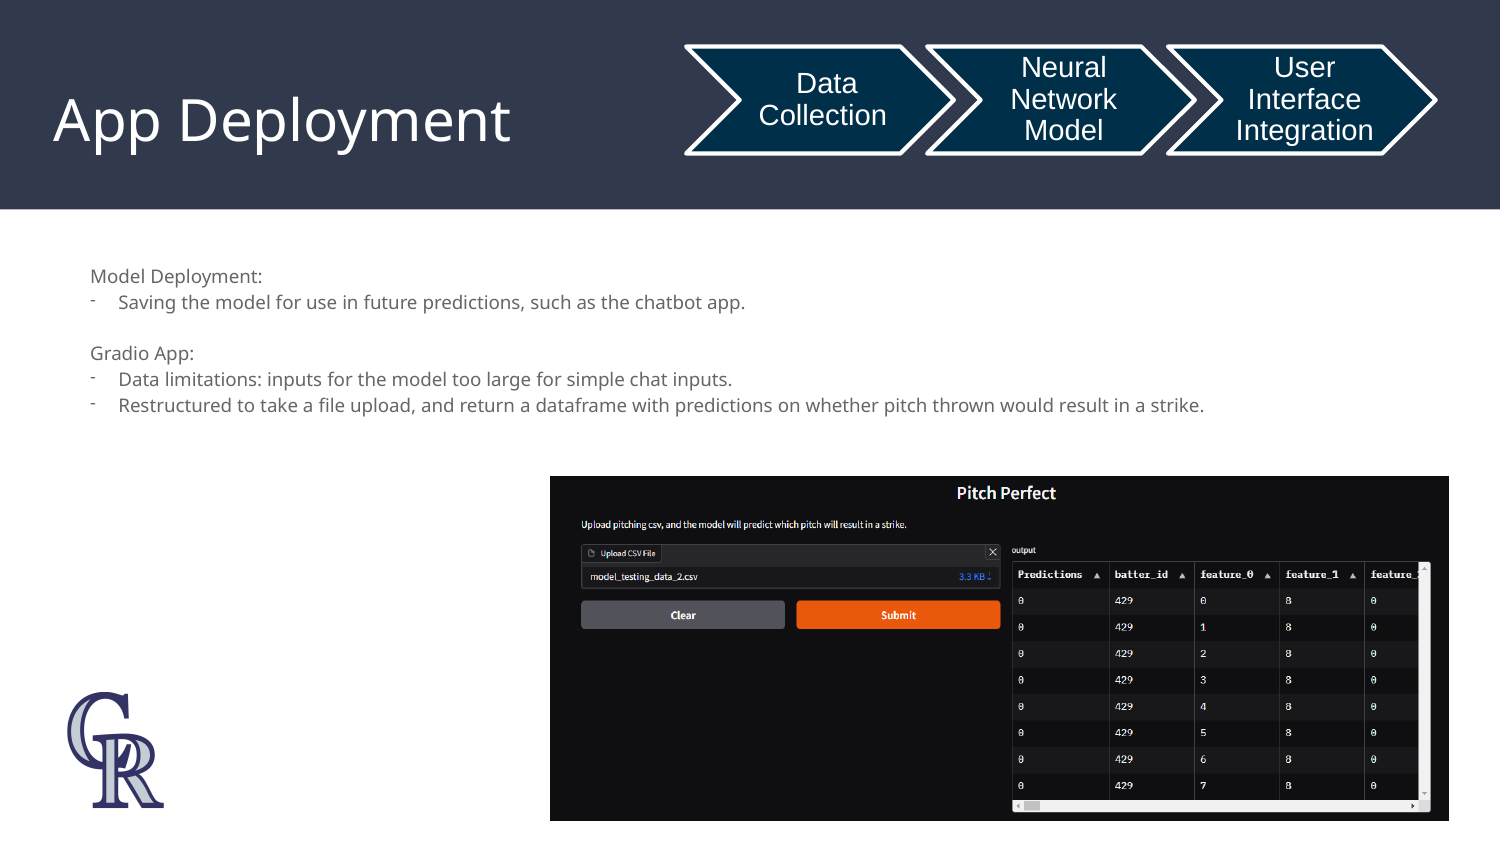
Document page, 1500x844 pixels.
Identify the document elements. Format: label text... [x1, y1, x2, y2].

picture [549, 475, 1449, 821]
list Model Deployment: Saving the model for use in future predictions, such as the chatbot app. Gradio App: Data limitations: inputs for the model too large for simple chat inputs. Restructured to take a file upload, and return a dataframe with predictions on whether pitch thrown would result in a strike. [51, 247, 1449, 752]
picture [51, 679, 180, 821]
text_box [685, 0, 1437, 382]
title App Deployment [38, 68, 680, 171]
